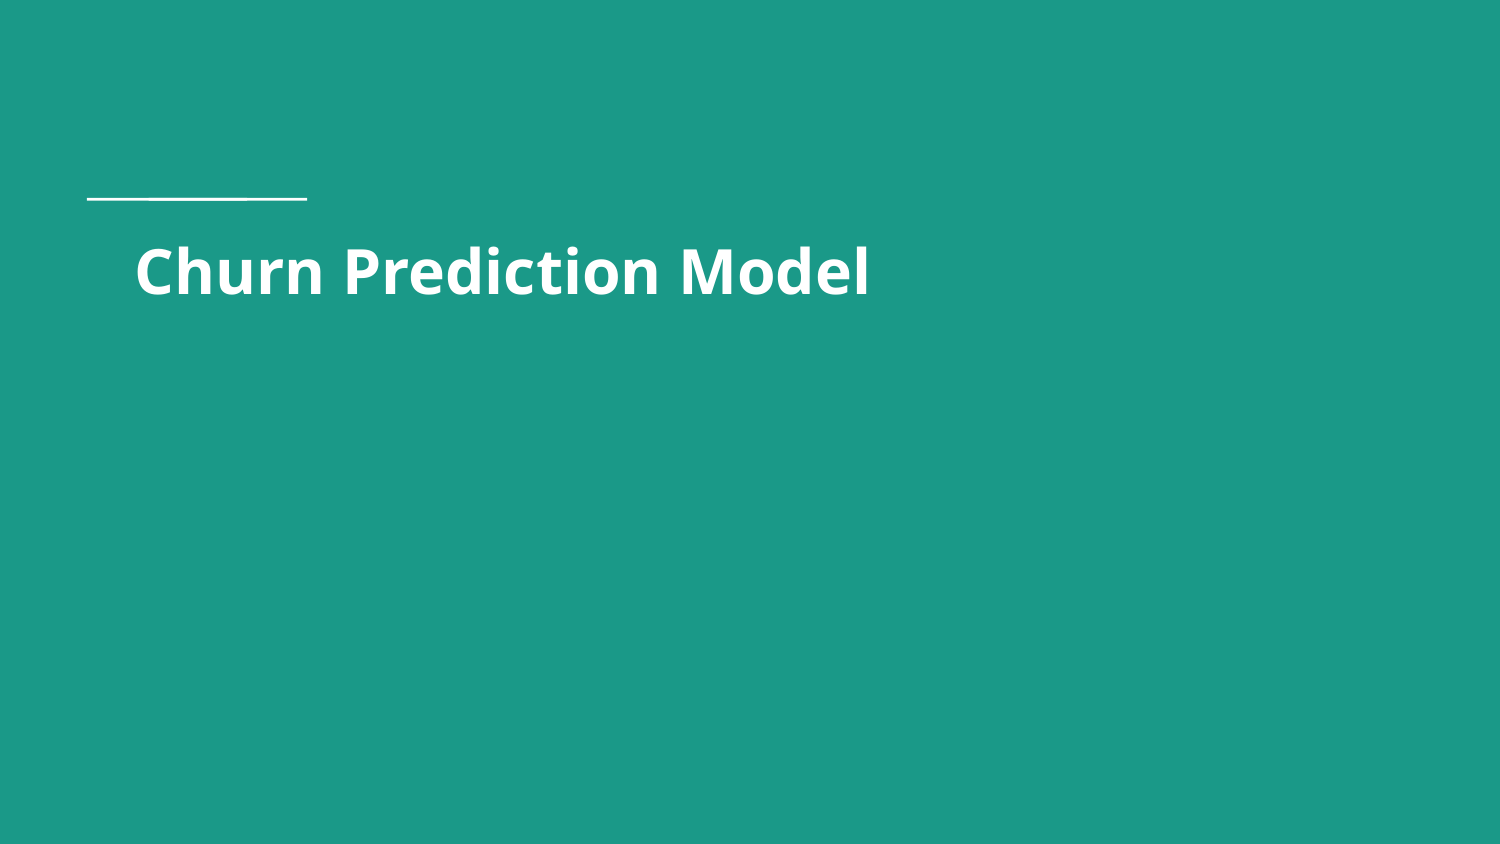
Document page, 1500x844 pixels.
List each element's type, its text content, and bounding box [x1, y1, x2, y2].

title Churn Prediction Model [119, 216, 1381, 466]
